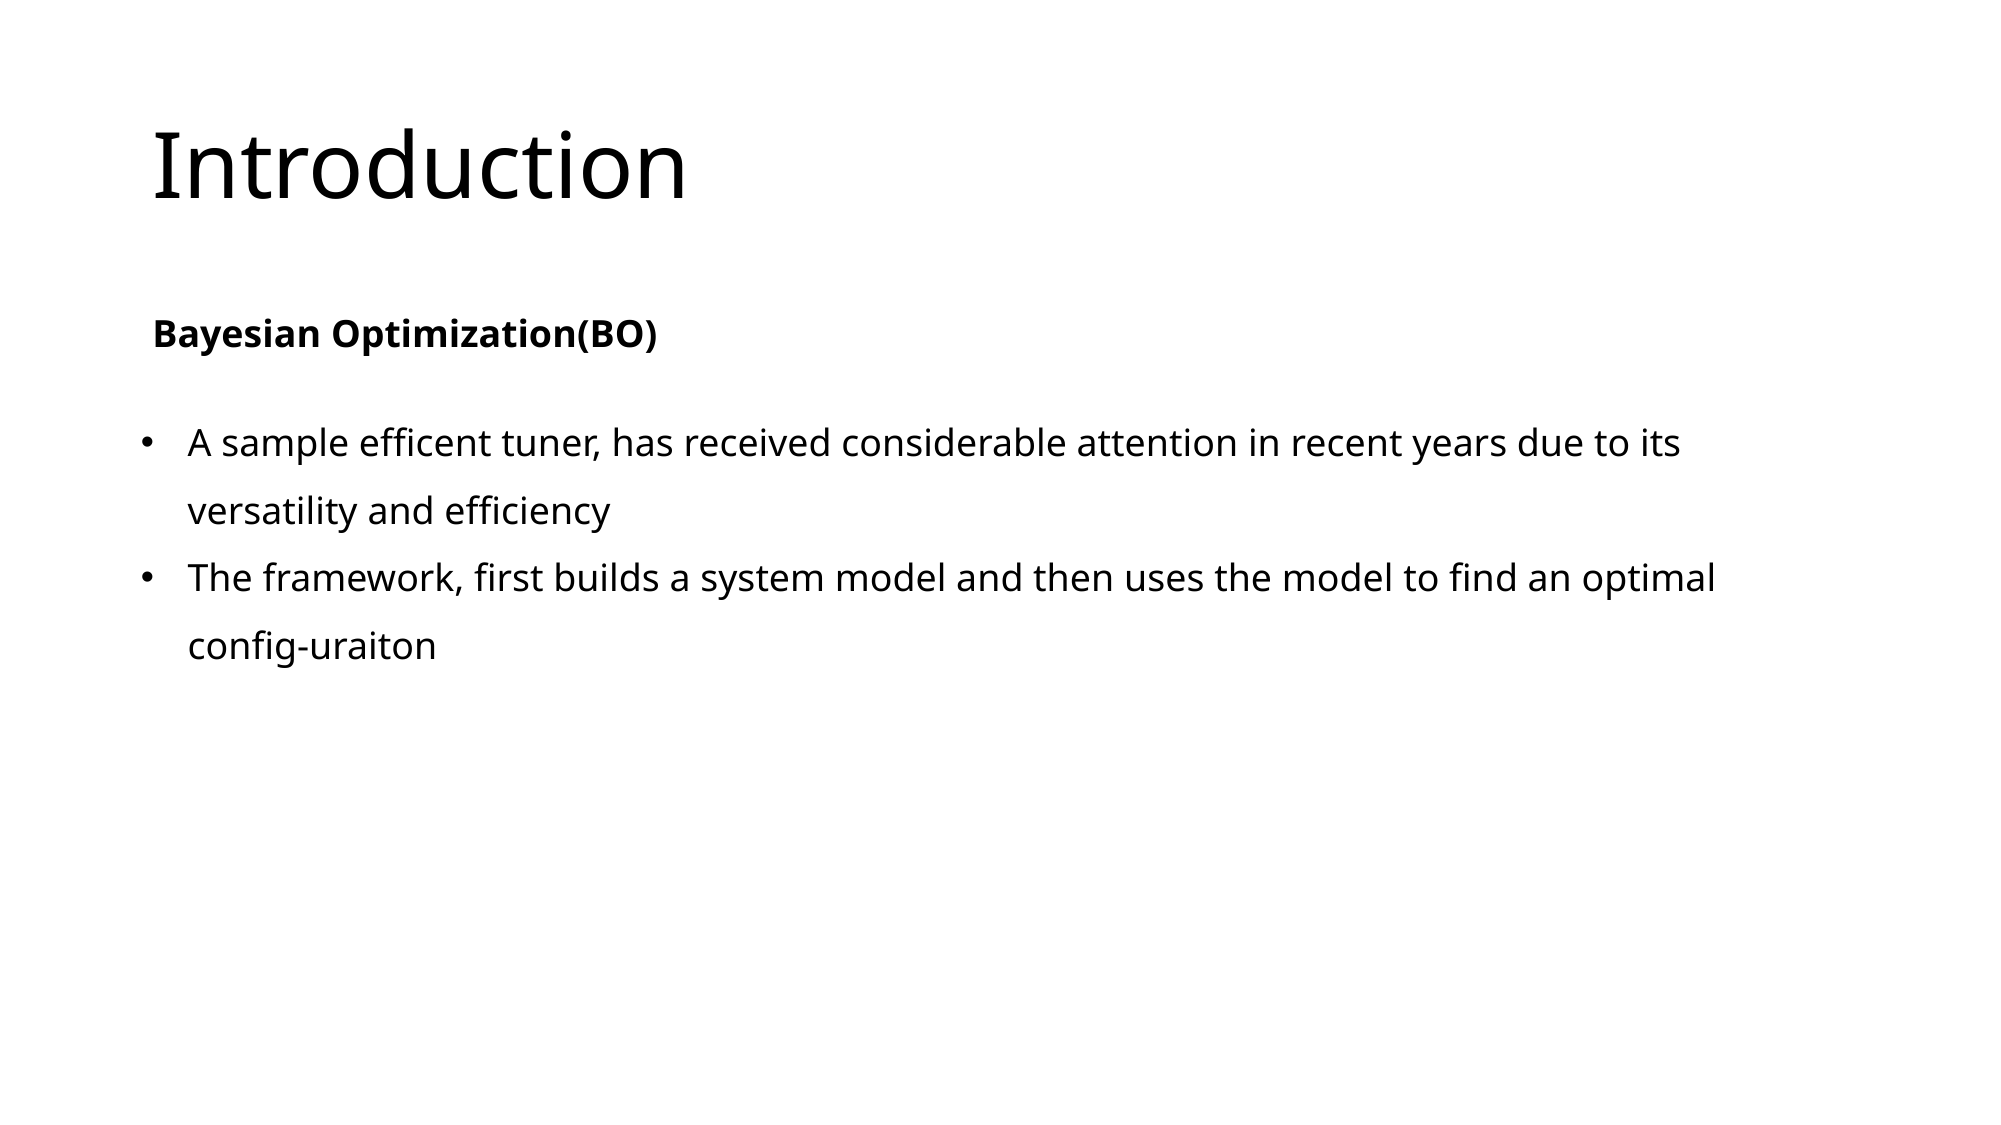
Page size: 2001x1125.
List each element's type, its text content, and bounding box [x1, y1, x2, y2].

text_box Bayesian Optimization(BO) [137, 303, 1139, 363]
title Introduction [137, 59, 1863, 278]
text_box A sample efficent tuner, has received considerable attention in recent years due to its versatility and efficiency The framework, first builds a system model and then uses the model to find an optimal config-uraiton [126, 389, 1863, 674]
